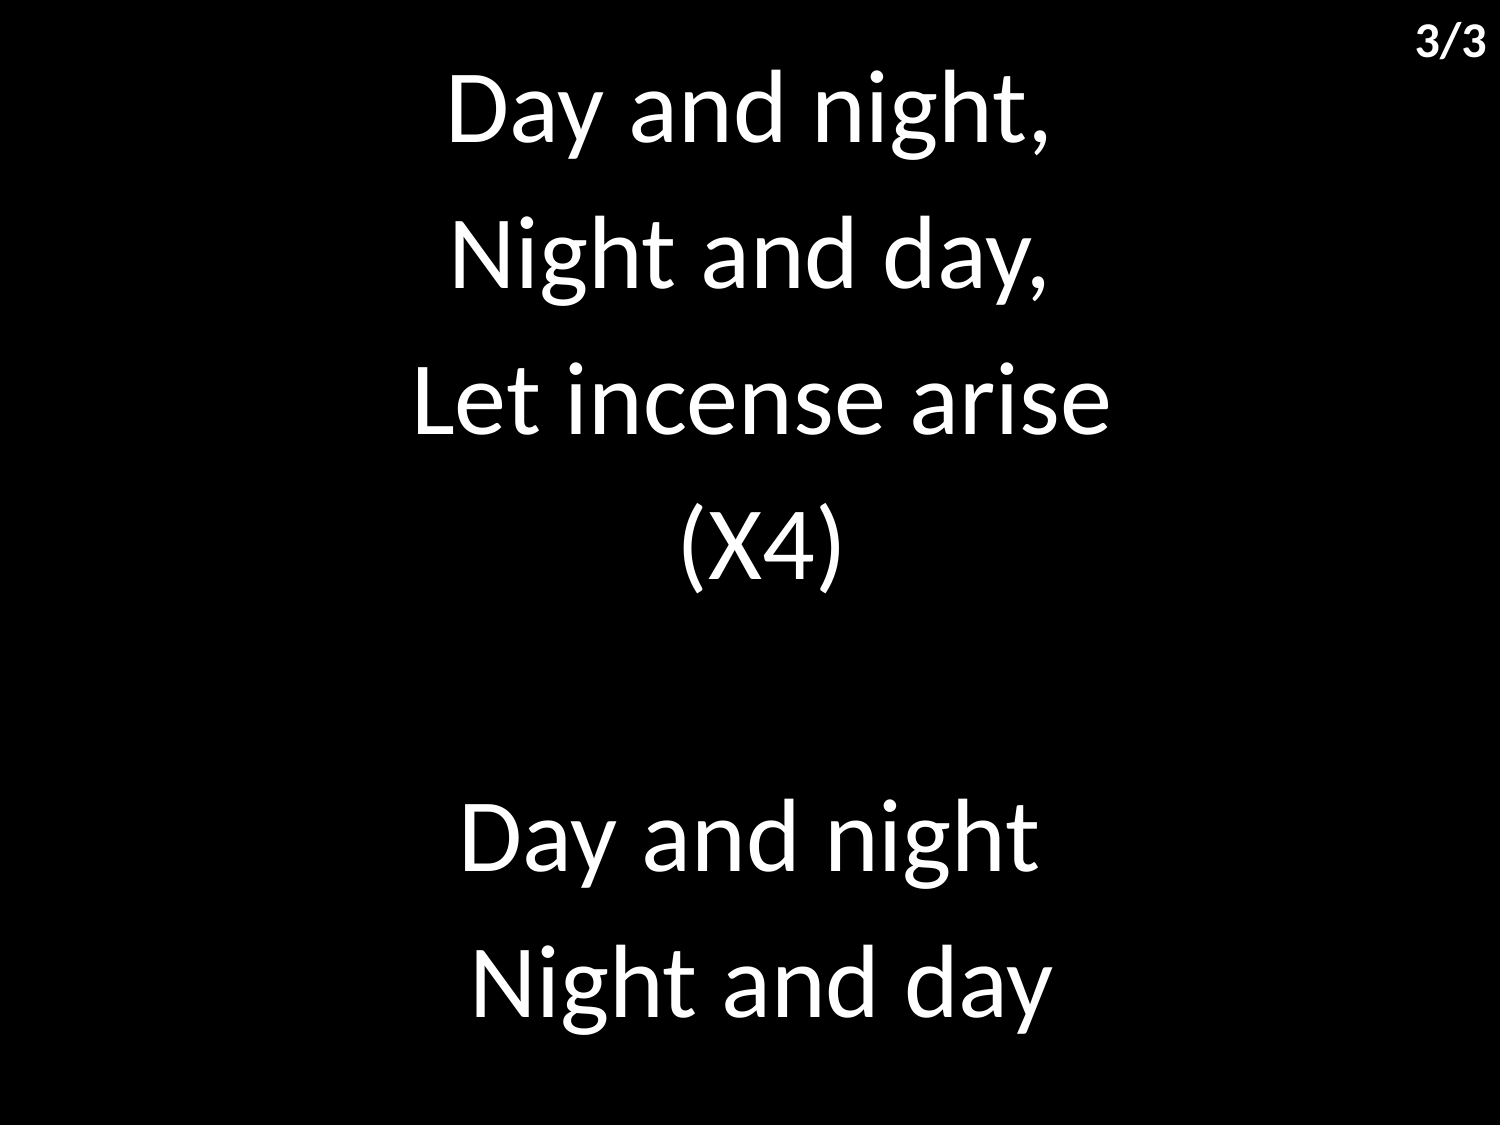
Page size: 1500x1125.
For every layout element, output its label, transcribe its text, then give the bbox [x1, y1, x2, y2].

text_box 3/3 [1399, 0, 1500, 75]
subtitle Day and night, Night and day, Let incense arise (X4) Day and night Night and day [53, 30, 1471, 1094]
